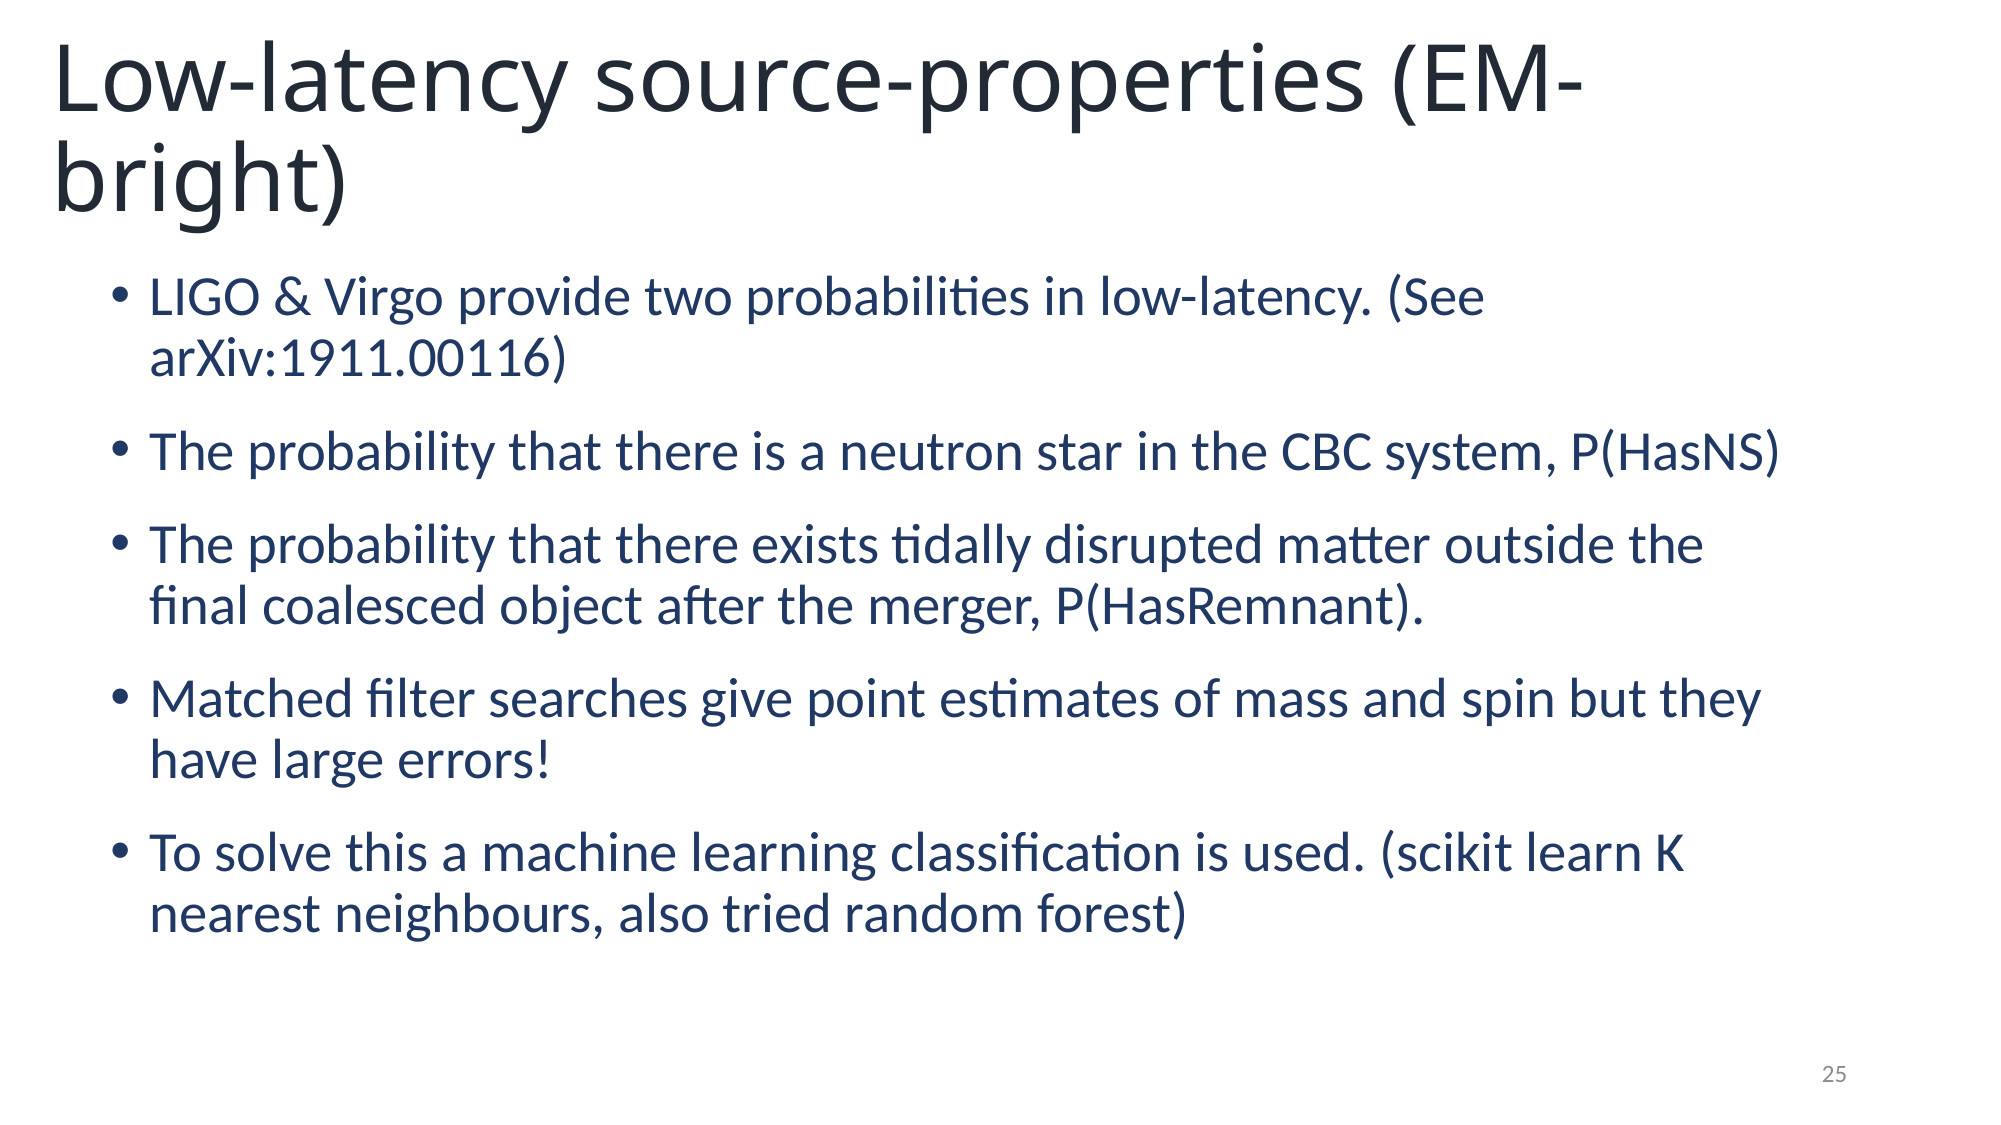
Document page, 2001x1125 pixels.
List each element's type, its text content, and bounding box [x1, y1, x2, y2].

title Low-latency source-properties (EM-bright) [36, 22, 1762, 240]
slide_number 25 [1412, 1042, 1863, 1103]
list LIGO & Virgo provide two probabilities in low-latency. (See arXiv:1911.00116) The probability that there is a neutron star in the CBC system, P(HasNS) The probability that there exists tidally disrupted matter outside the final coalesced object after the merger, P(HasRemnant). Matched filter searches give point estimates of mass and spin but they have large errors! To solve this a machine learning classification is used. (scikit learn K nearest neighbours, also tried random forest) [95, 259, 1821, 974]
